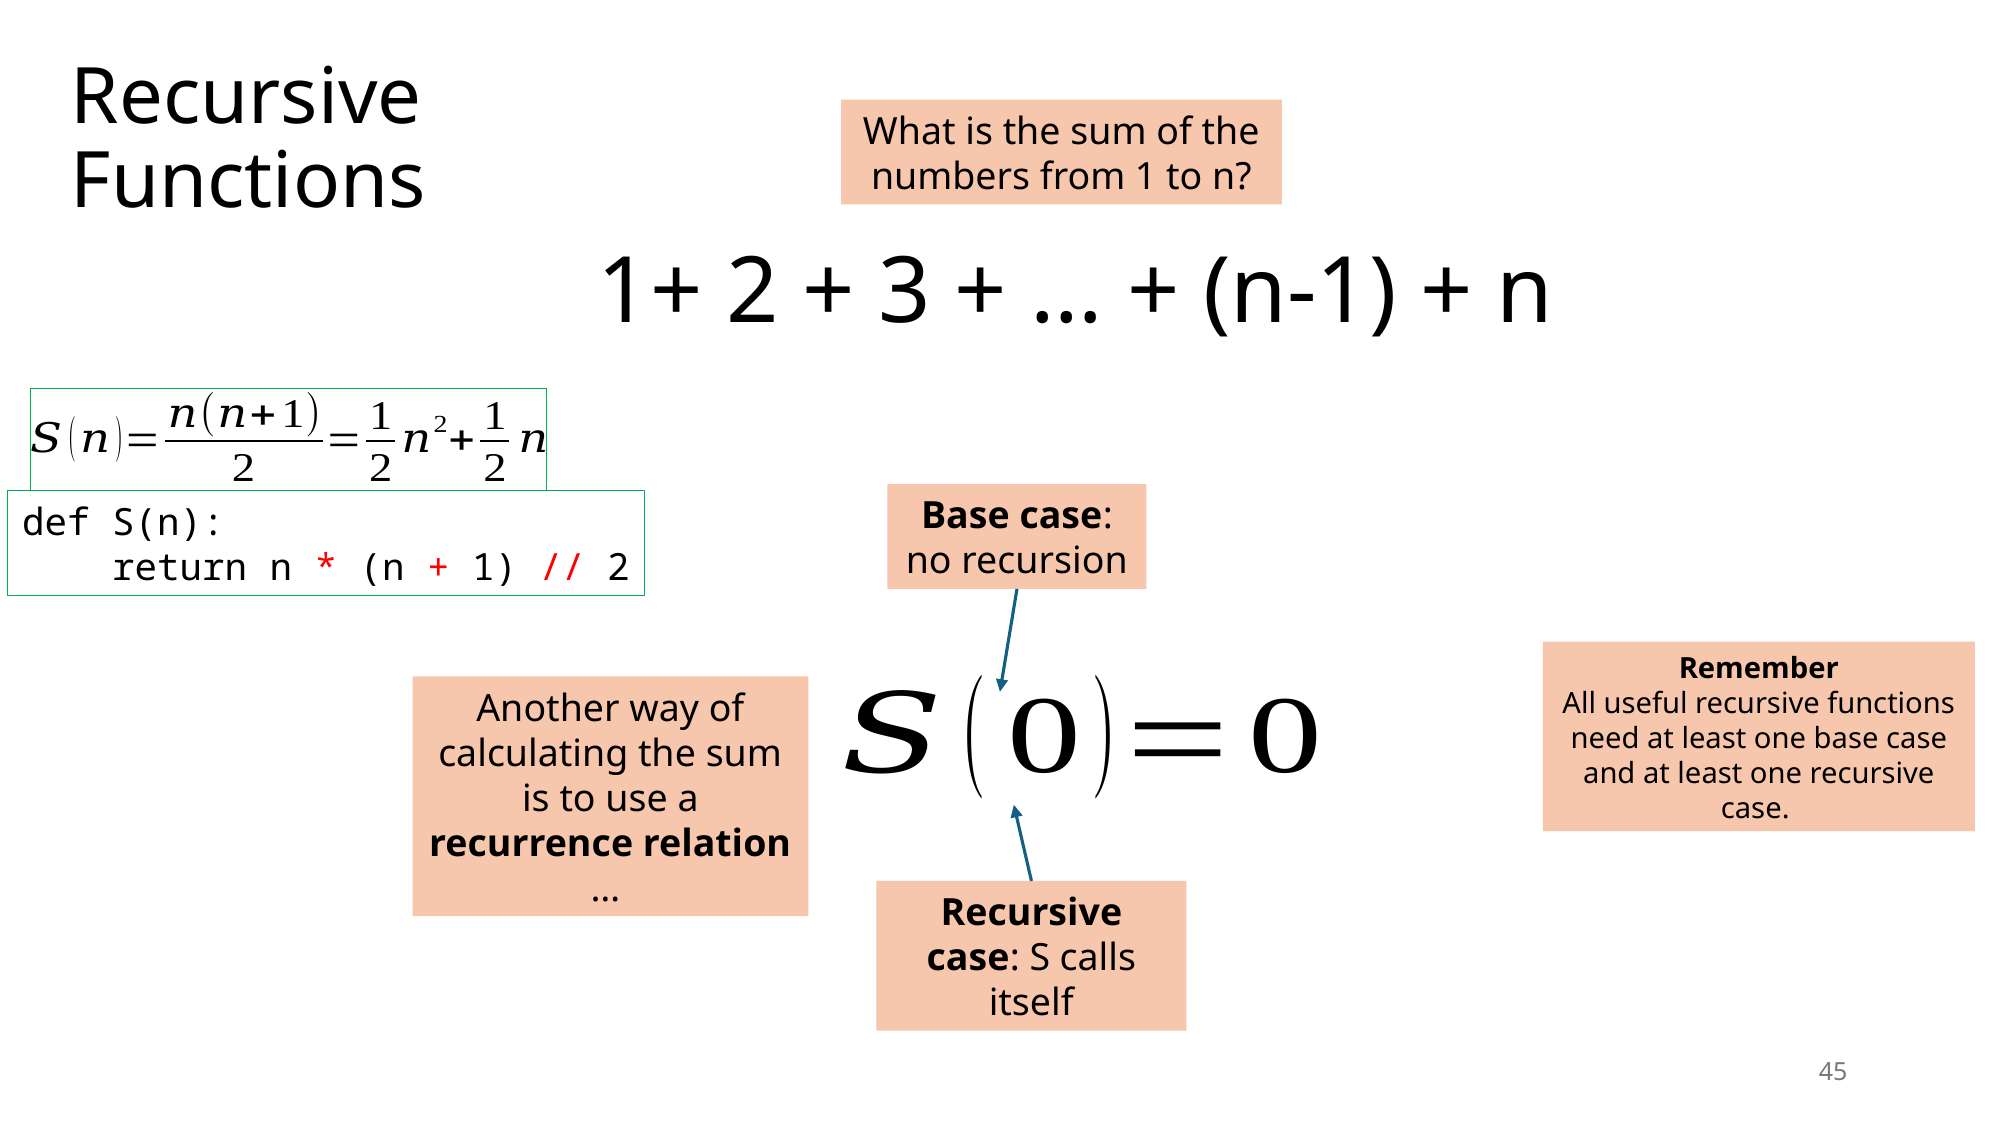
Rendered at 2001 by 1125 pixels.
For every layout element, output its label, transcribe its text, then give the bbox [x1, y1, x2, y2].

text_box Base case: no recursion [887, 484, 1147, 589]
slide_number 45 [1412, 1042, 1863, 1103]
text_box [999, 589, 1018, 693]
title Recursive Functions [55, 31, 462, 249]
text_box def S(n): return n * (n + 1) // 2 [7, 490, 645, 595]
text_box 1+ 2 + 3 + … + (n-1) + n [582, 223, 1570, 349]
text_box Another way of calculating the sum is to use a recurrence relation … [412, 676, 809, 917]
text_box Recursive case: S calls itself [876, 880, 1187, 1031]
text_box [1013, 804, 1033, 882]
text_box Remember All useful recursive functions need at least one base case and at least one recursive case. [1542, 641, 1975, 832]
text_box What is the sum of the numbers from 1 to n? [841, 99, 1282, 205]
